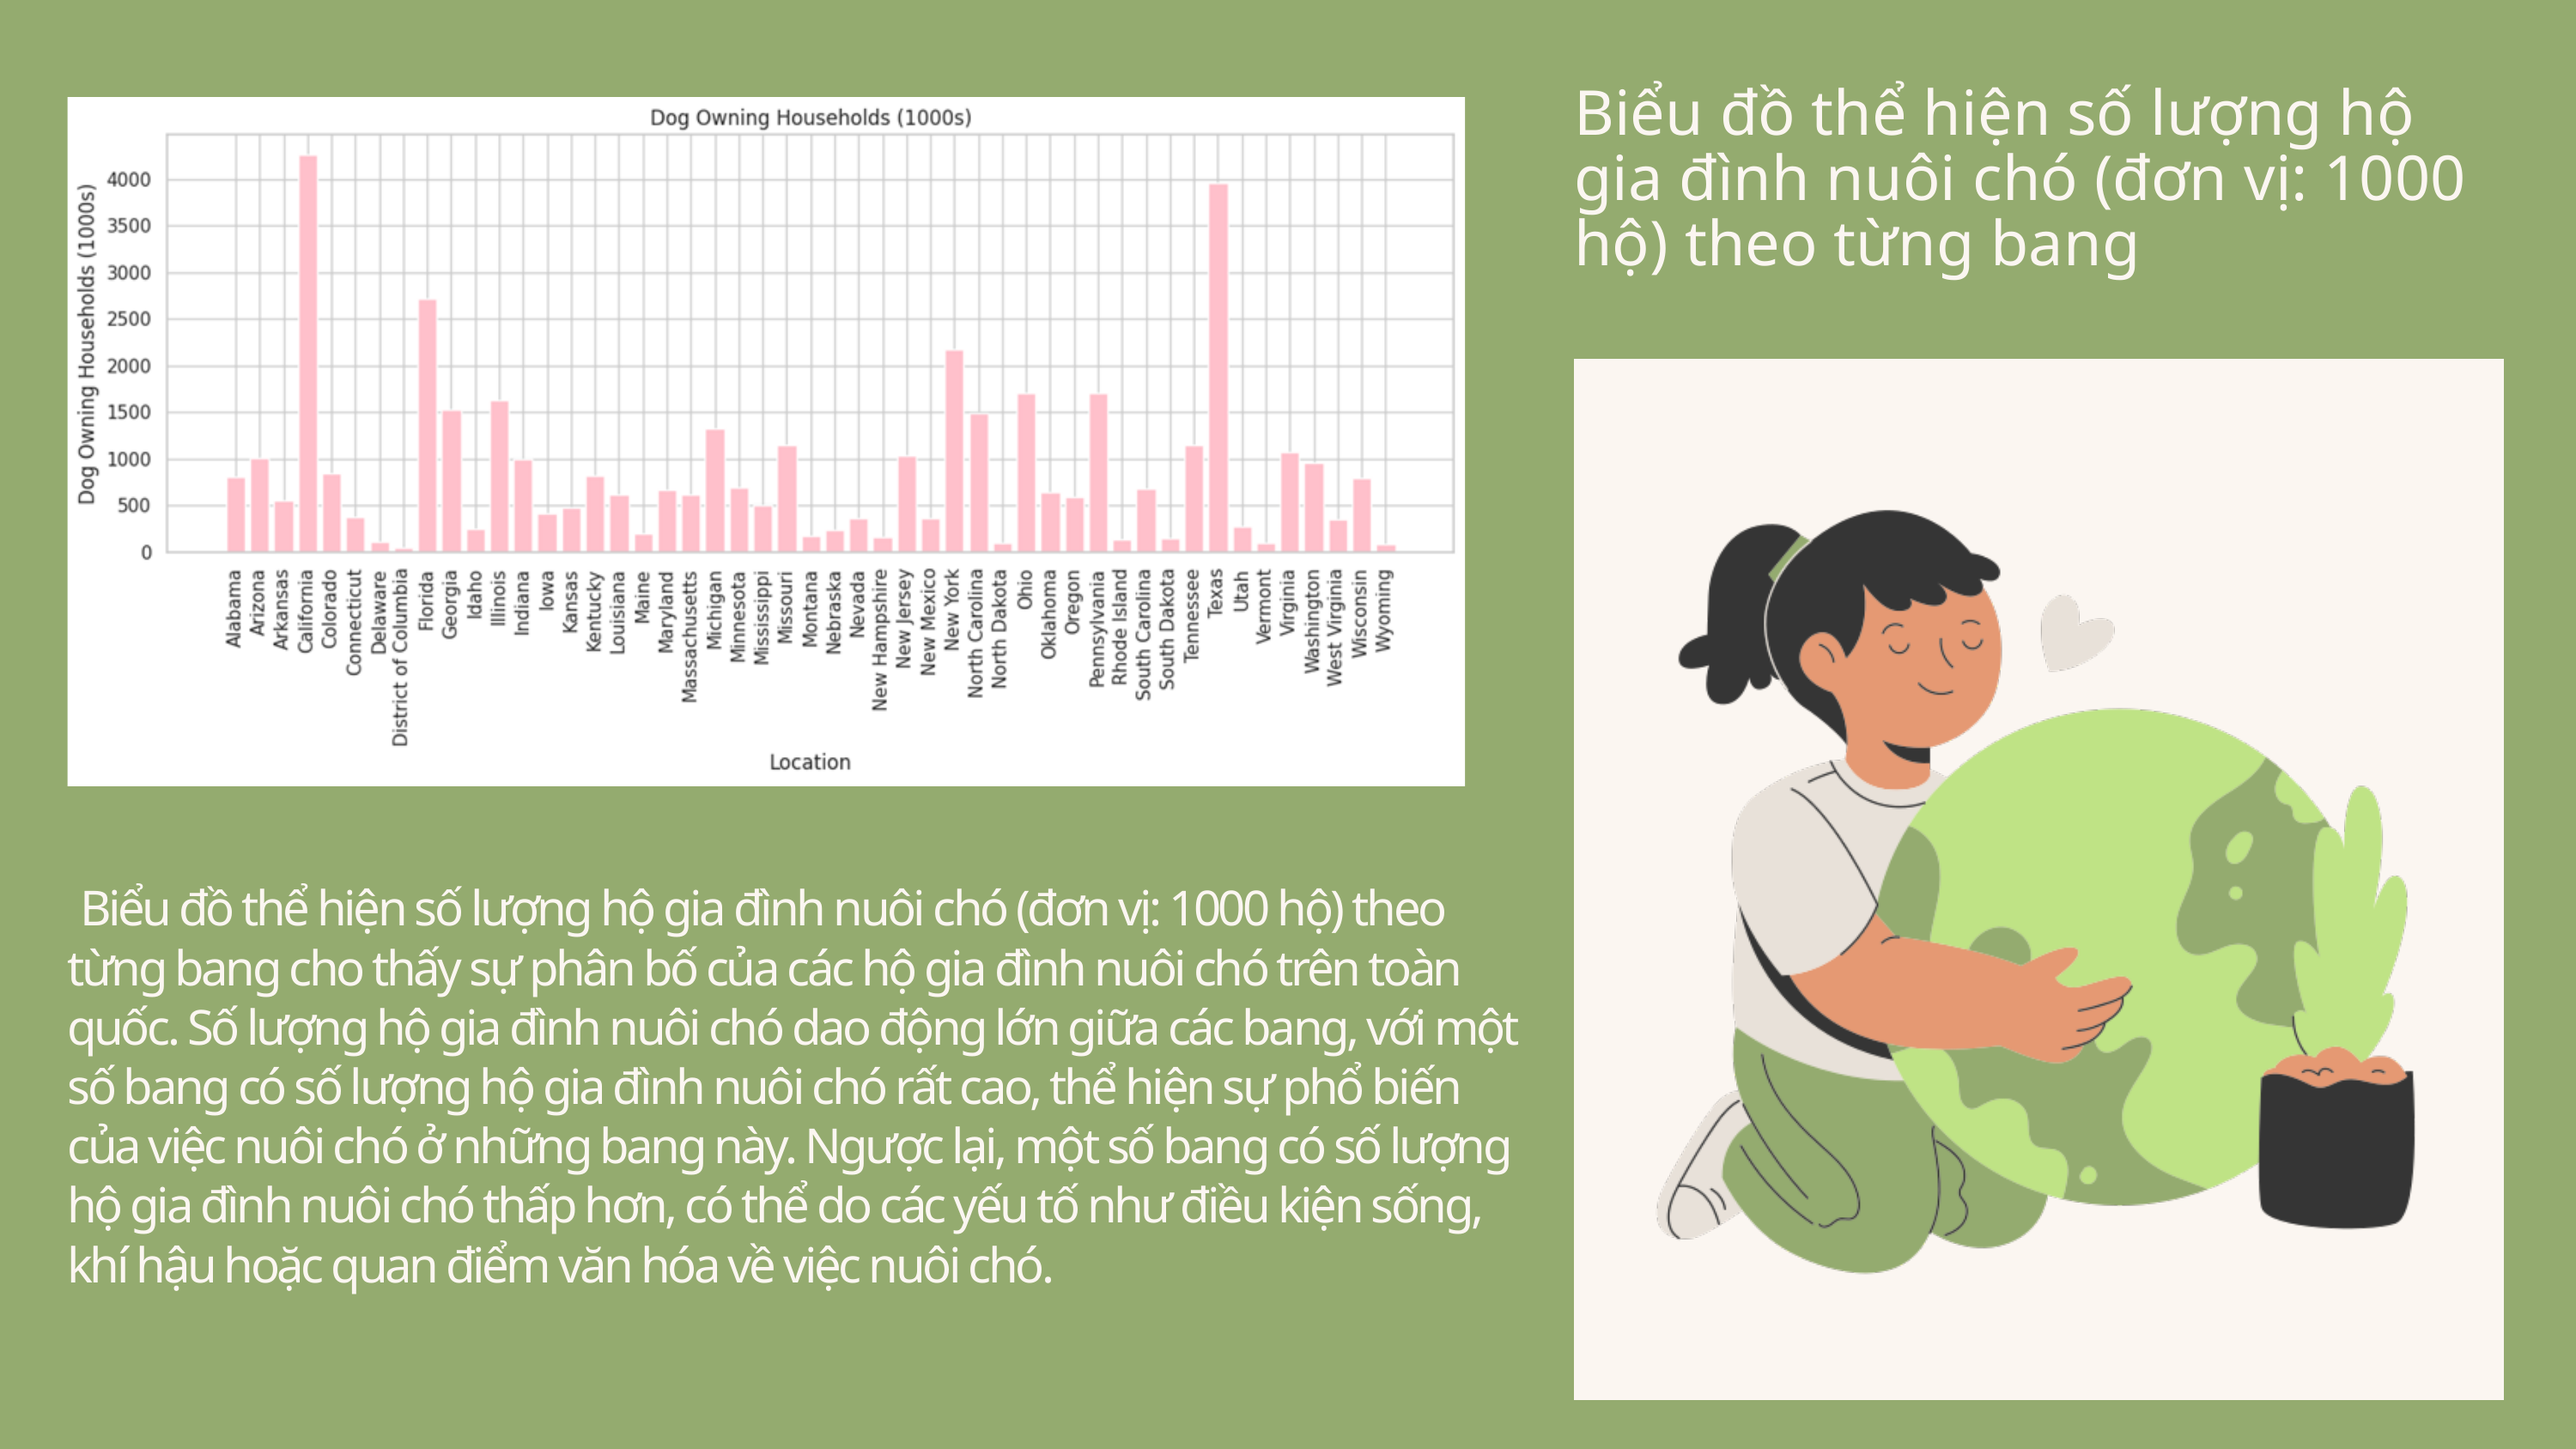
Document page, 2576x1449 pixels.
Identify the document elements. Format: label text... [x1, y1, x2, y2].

text_box Biểu đồ thể hiện số lượng hộ gia đình nuôi chó (đơn vị: 1000 hộ) theo từng bang [1574, 81, 2505, 279]
text_box [67, 97, 1466, 786]
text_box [1574, 358, 2505, 1401]
text_box Biểu đồ thể hiện số lượng hộ gia đình nuôi chó (đơn vị: 1000 hộ) theo từng bang cho thấy sự phân bố của các hộ gia đình nuôi chó trên toàn quốc. Số lượng hộ gia đình nuôi chó dao động lớn giữa các bang, với một số bang có số lượng hộ gia đình nuôi chó rất cao, thể hiện sự phổ biến của việc nuôi chó ở những bang này. Ngược lại, một số bang có số lượng hộ gia đình nuôi chó thấp hơn, có thể do các yếu tố như điều kiện sống, khí hậu hoặc quan điểm văn hóa về việc nuôi chó. [67, 876, 1520, 1352]
